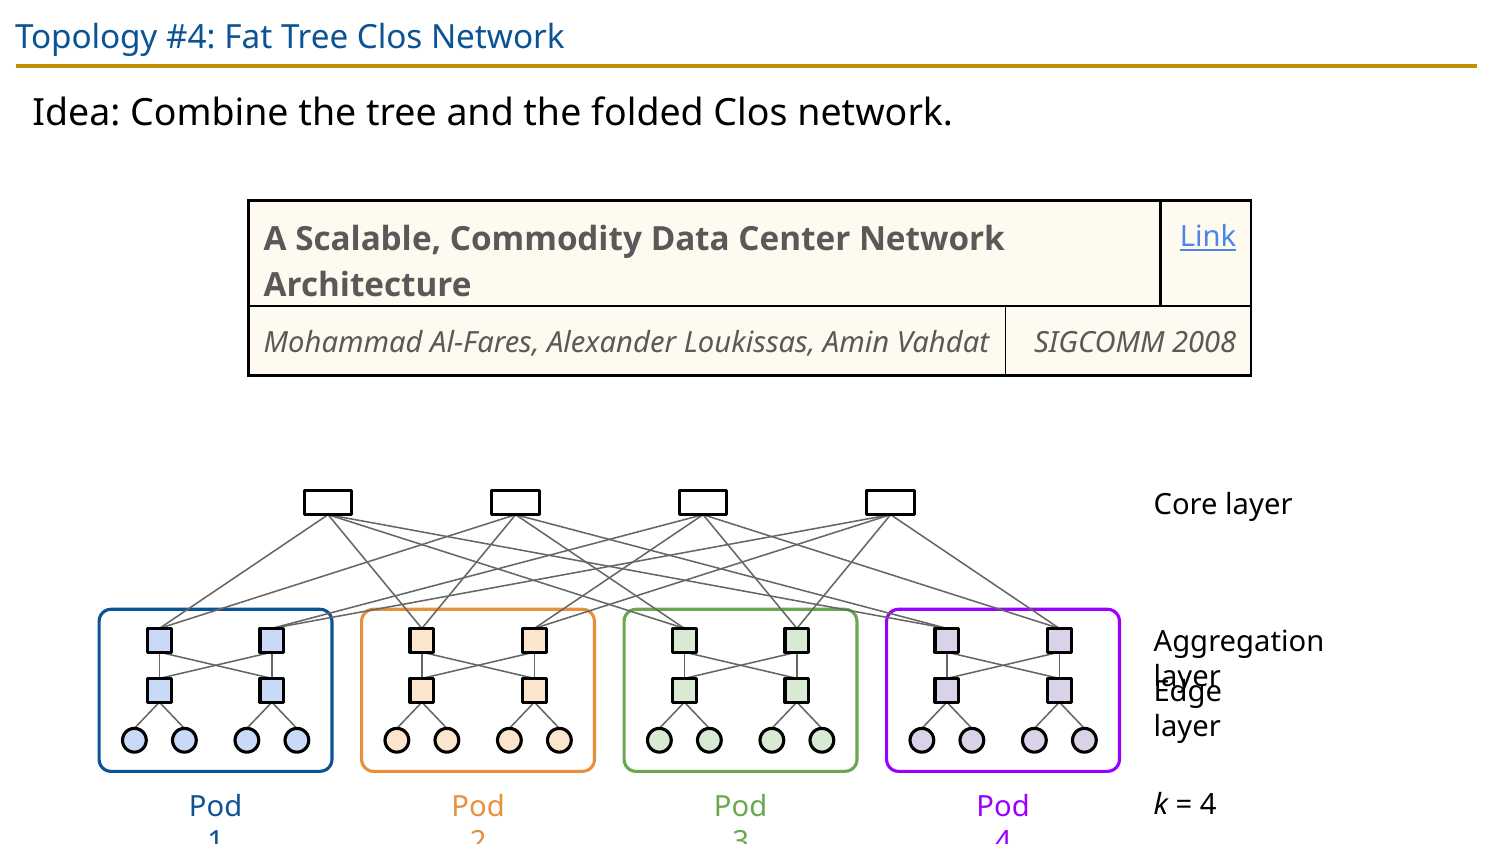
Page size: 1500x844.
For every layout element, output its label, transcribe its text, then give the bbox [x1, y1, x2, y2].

text_box [435, 729, 459, 753]
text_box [534, 701, 560, 729]
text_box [659, 701, 683, 729]
text_box [1047, 678, 1072, 700]
text_box [172, 728, 197, 753]
text_box Edge layer [1149, 697, 1299, 747]
text_box [886, 609, 1120, 772]
list Idea: Combine the tree and the folded Clos network. [17, 65, 1480, 184]
text_box [260, 638, 284, 653]
text_box [304, 490, 352, 511]
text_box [421, 701, 448, 729]
text_box Pod 3 [697, 782, 784, 844]
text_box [271, 514, 533, 629]
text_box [1059, 701, 1085, 729]
text_box [361, 640, 595, 772]
table_cell SIGCOMM 2008 [1006, 307, 1250, 374]
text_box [509, 701, 533, 729]
text_box [285, 729, 309, 753]
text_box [921, 701, 945, 729]
text_box [935, 638, 959, 653]
title Topology #4: Fat Tree Clos Network [0, 0, 1500, 65]
text_box [234, 729, 259, 753]
text_box [260, 678, 284, 700]
text_box [522, 640, 547, 653]
text_box k = 4 [1149, 780, 1299, 825]
text_box Pod 4 [960, 782, 1046, 844]
text_box [785, 640, 809, 653]
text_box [426, 651, 534, 679]
text_box [935, 678, 959, 700]
text_box [1047, 628, 1072, 653]
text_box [796, 701, 823, 729]
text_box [159, 701, 185, 729]
text_box [547, 728, 572, 753]
text_box [810, 729, 834, 753]
text_box [384, 729, 409, 753]
text_box [624, 640, 858, 772]
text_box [246, 701, 270, 729]
text_box [147, 678, 172, 700]
text_box [410, 640, 417, 653]
text_box [697, 728, 722, 753]
text_box [647, 729, 672, 753]
text_box [426, 640, 434, 649]
text_box [410, 678, 434, 700]
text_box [159, 514, 269, 629]
text_box Aggregation layer [1149, 618, 1398, 697]
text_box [684, 651, 796, 679]
text_box [785, 678, 809, 700]
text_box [396, 701, 420, 729]
text_box [672, 678, 697, 700]
text_box [909, 729, 934, 753]
text_box Pod 2 [435, 782, 521, 844]
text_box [271, 701, 298, 729]
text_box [796, 514, 889, 629]
table_header Link [1162, 202, 1250, 305]
text_box Core layer [1149, 480, 1299, 525]
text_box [684, 701, 710, 729]
text_box [1072, 728, 1097, 753]
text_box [890, 514, 1060, 629]
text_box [134, 701, 158, 729]
text_box Pod 1 [172, 782, 259, 844]
table_cell Mohammad Al-Fares, Alexander Loukissas, Amin Vahdat [250, 307, 1005, 374]
text_box [497, 729, 522, 753]
text_box [122, 729, 147, 753]
text_box [1022, 729, 1047, 753]
text_box [491, 490, 540, 511]
text_box [672, 640, 697, 653]
table_header A Scalable, Commodity Data Center Network Architecture [250, 202, 1159, 305]
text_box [1034, 701, 1058, 729]
text_box [866, 490, 915, 511]
text_box [99, 609, 333, 772]
text_box [960, 729, 984, 753]
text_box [946, 701, 973, 729]
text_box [771, 701, 795, 729]
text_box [534, 514, 795, 629]
text_box [679, 490, 727, 511]
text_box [160, 651, 271, 679]
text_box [948, 651, 1059, 679]
text_box [147, 628, 172, 653]
text_box [759, 729, 784, 753]
text_box [522, 678, 547, 700]
